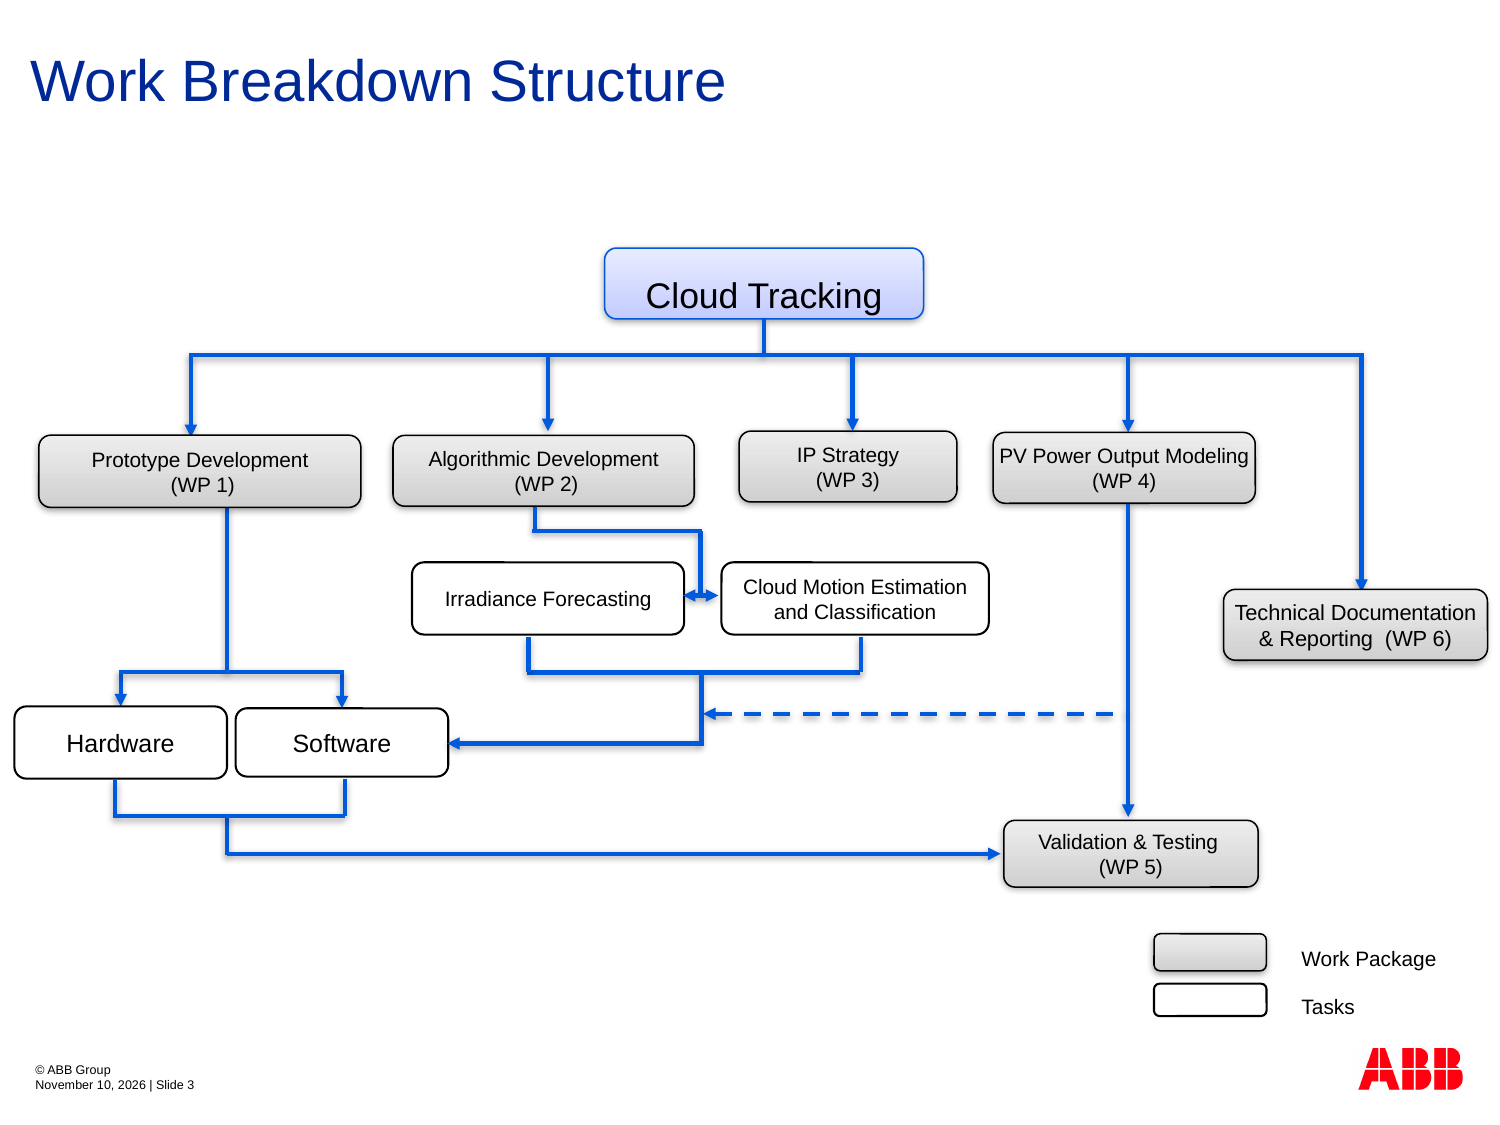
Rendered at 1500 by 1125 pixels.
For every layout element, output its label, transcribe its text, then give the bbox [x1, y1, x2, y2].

text_box Validation & Testing (WP 5) [1003, 819, 1259, 888]
text_box Cloud Tracking [603, 247, 925, 320]
text_box Hardware [12, 704, 230, 781]
text_box Technical Documentation & Reporting (WP 6) [1222, 588, 1489, 662]
picture [1352, 1048, 1463, 1090]
text_box [1151, 981, 1269, 1019]
text_box Prototype Development (WP 1) [37, 434, 362, 509]
text_box Software [233, 706, 451, 779]
text_box Cloud Motion Estimation and Classification [719, 560, 991, 637]
text_box IP Strategy (WP 3) [738, 430, 958, 503]
text_box Work Package Tasks [1286, 925, 1452, 1026]
title Work Breakdown Structure [0, 0, 1465, 185]
text_box Algorithmic Development (WP 2) [392, 434, 696, 507]
text_box PV Power Output Modeling (WP 4) [992, 431, 1257, 505]
text_box [1153, 932, 1268, 972]
text_box Irradiance Forecasting [409, 560, 687, 637]
